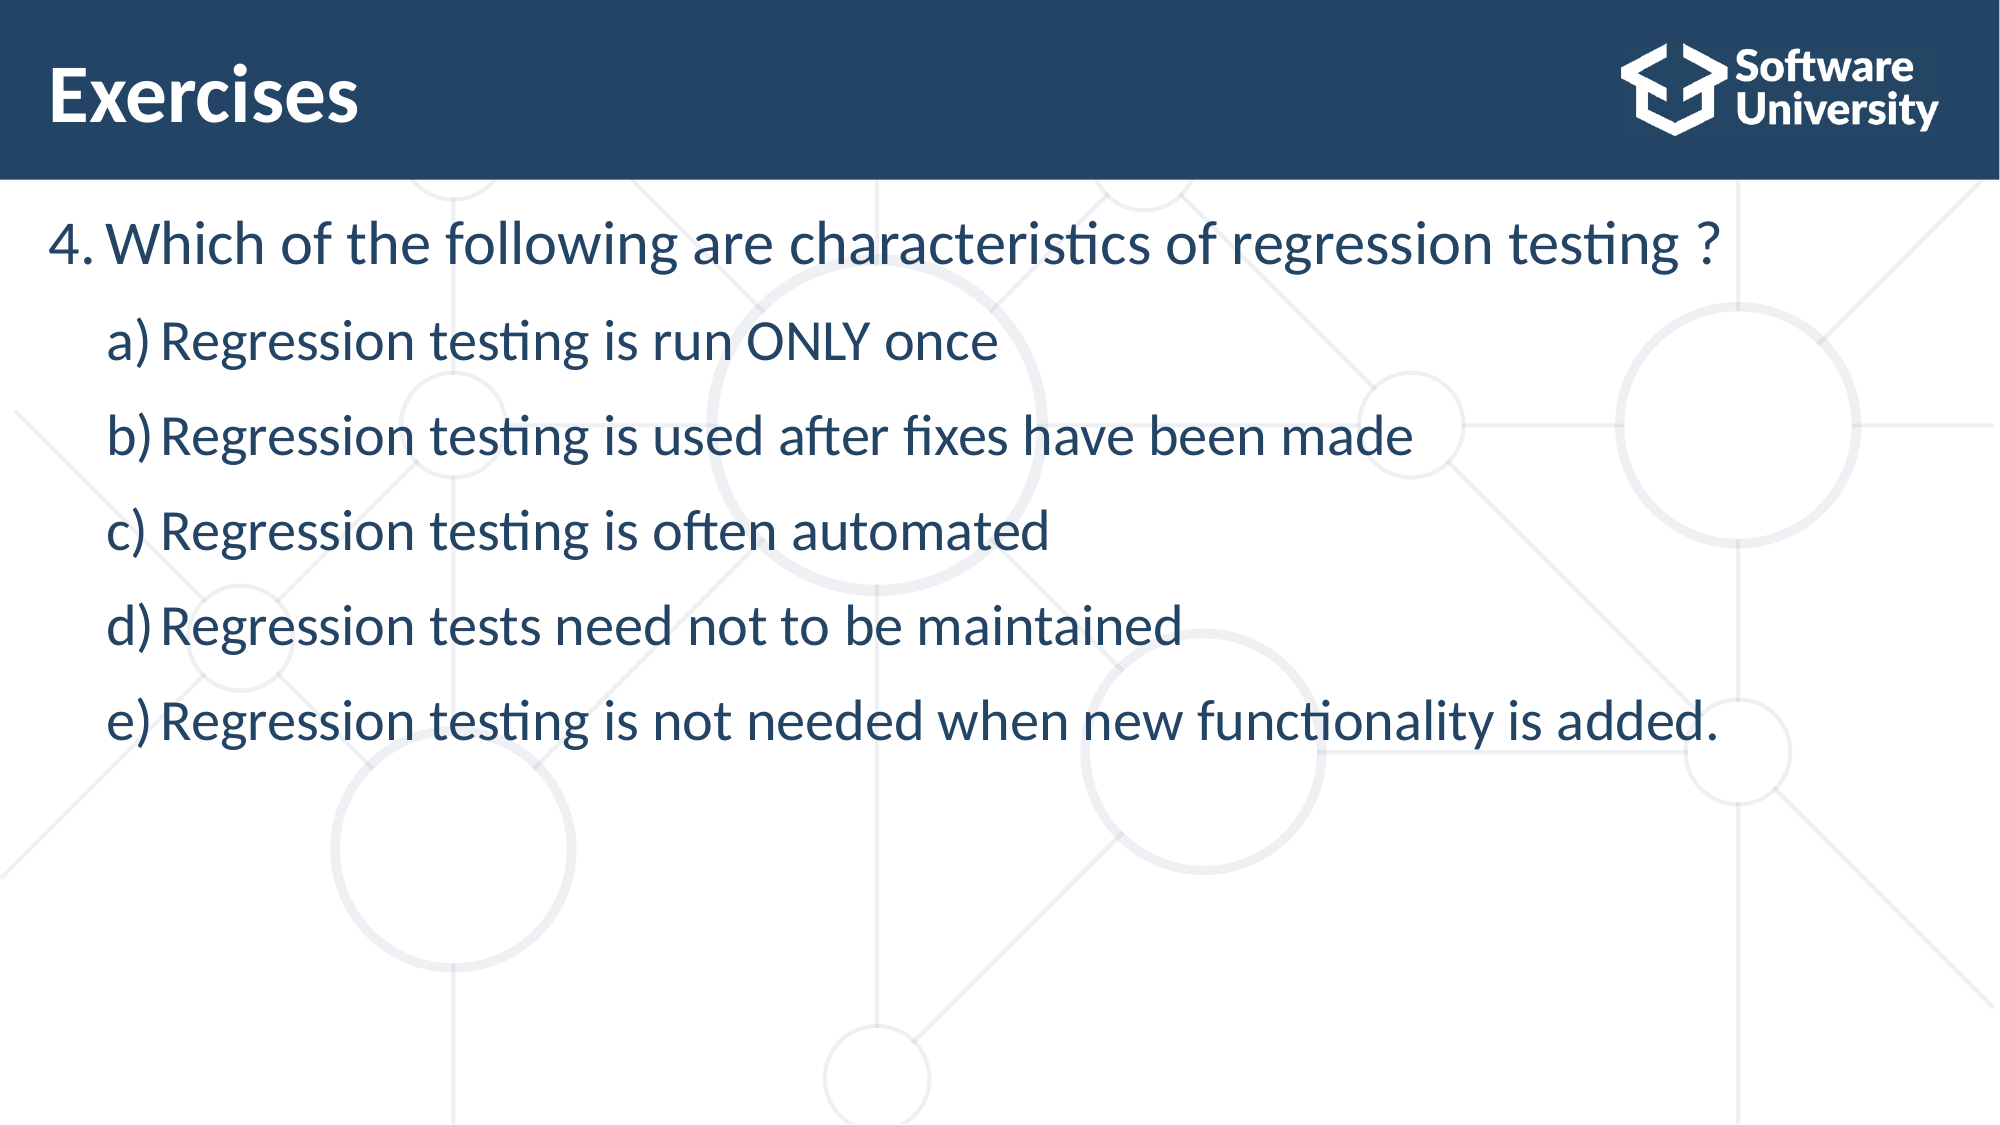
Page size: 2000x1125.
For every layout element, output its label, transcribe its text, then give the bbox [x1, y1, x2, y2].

list Which of the following are characteristics of regression testing ? Regression testing is run ONLY once Regression testing is used after fixes have been made Regression testing is often automated Regression tests need not to be maintained Regression testing is not needed when new functionality is added. [31, 196, 1970, 1050]
title Exercises [31, 16, 1591, 162]
picture [1621, 43, 1939, 136]
